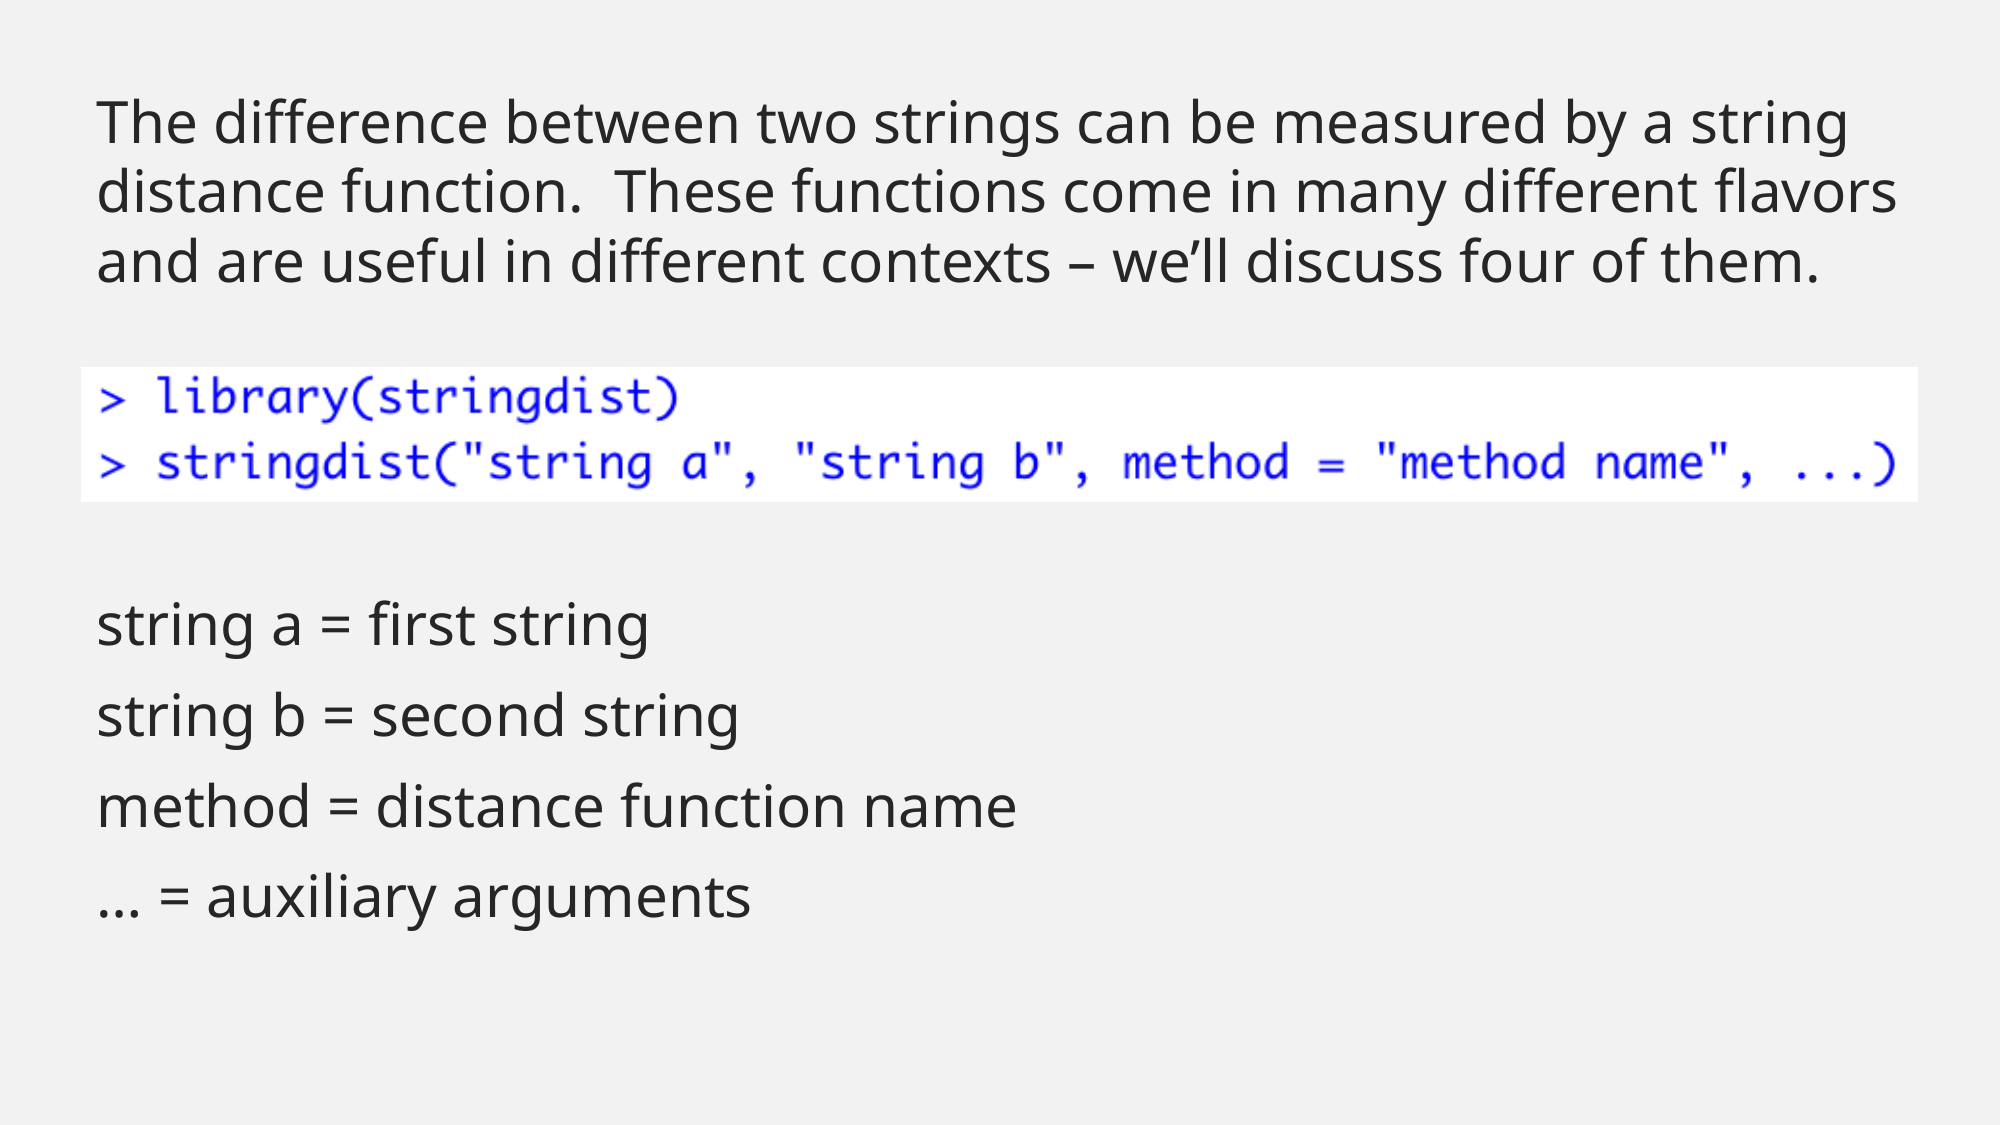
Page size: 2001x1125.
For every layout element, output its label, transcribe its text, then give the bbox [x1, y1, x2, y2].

picture [81, 367, 1918, 502]
list The difference between two strings can be measured by a string distance function. These functions come in many different flavors and are useful in different contexts – we’ll discuss four of them. string a = first string string b = second string method = distance function name … = auxiliary arguments [81, 502, 1918, 1037]
list The difference between two strings can be measured by a string distance function. These functions come in many different flavors and are useful in different contexts – we’ll discuss four of them. string a = first string string b = second string method = distance function name … = auxiliary arguments [81, 77, 1918, 367]
